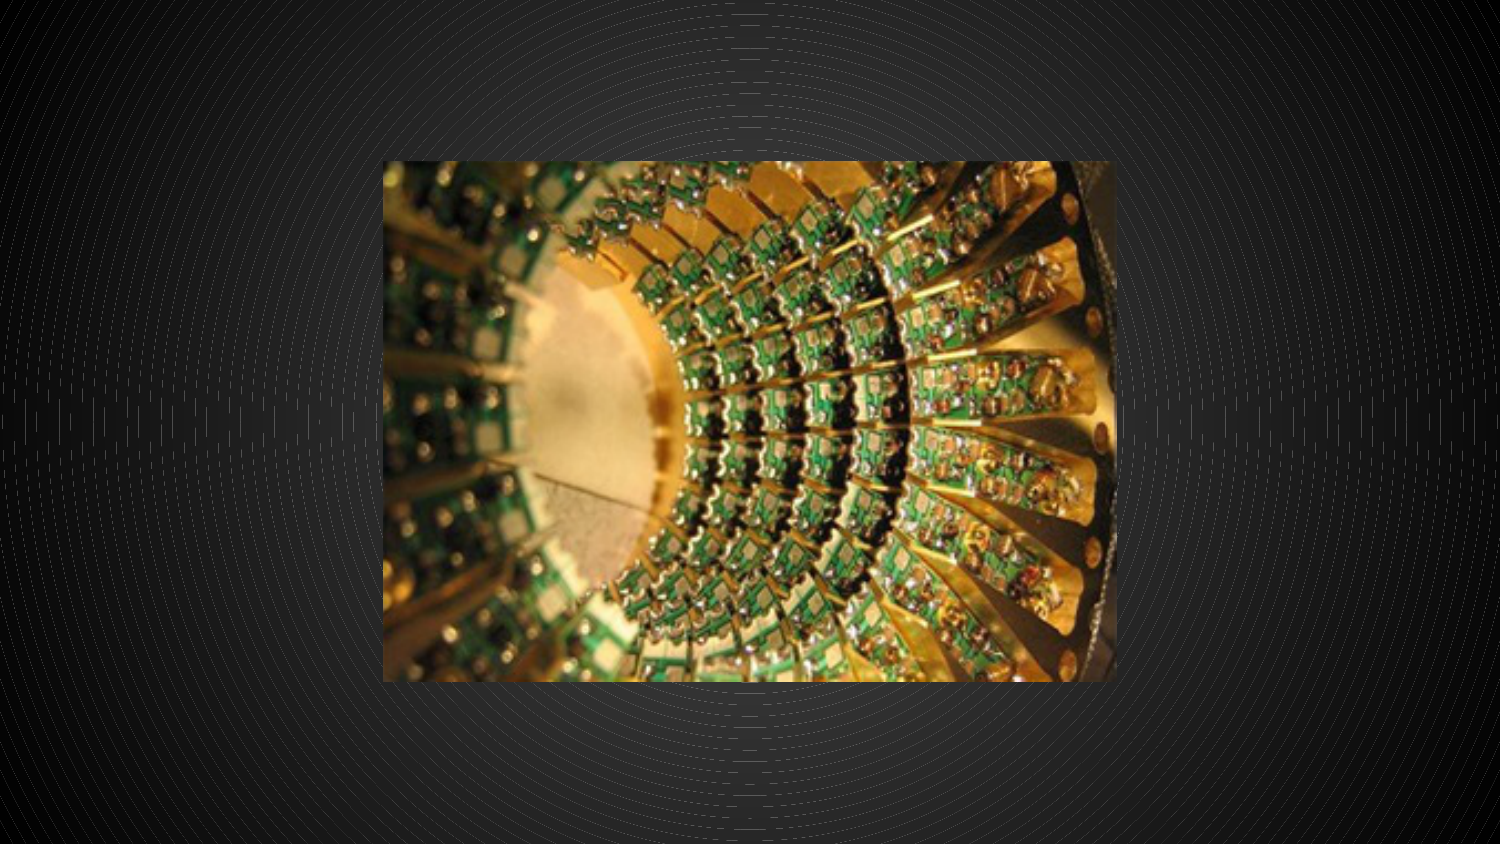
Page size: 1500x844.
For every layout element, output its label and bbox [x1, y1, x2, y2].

picture [383, 161, 1117, 683]
